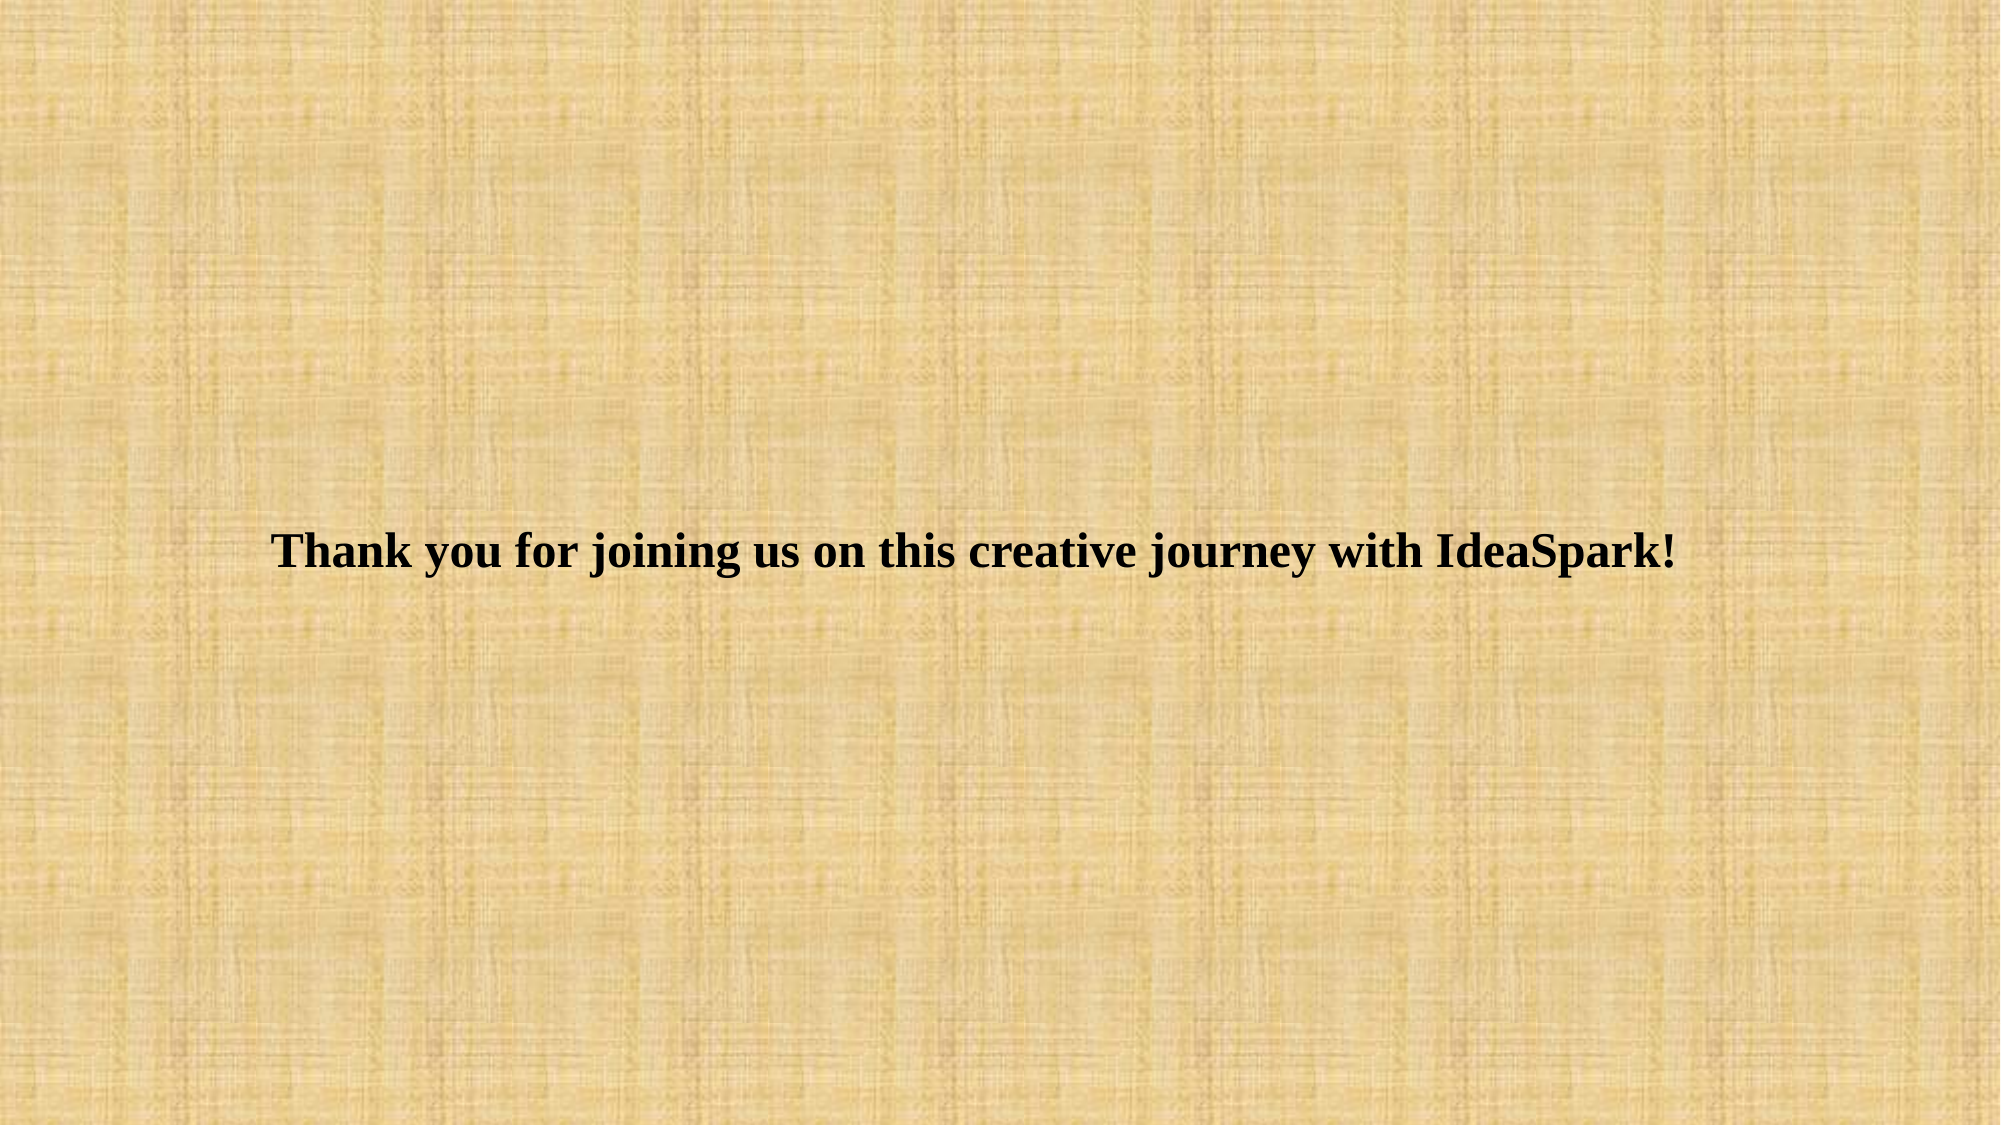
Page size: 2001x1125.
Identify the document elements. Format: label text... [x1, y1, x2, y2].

picture [0, 0, 2001, 1125]
text_box Thank you for joining us on this creative journey with IdeaSpark! 🎉 [0, 509, 2000, 585]
